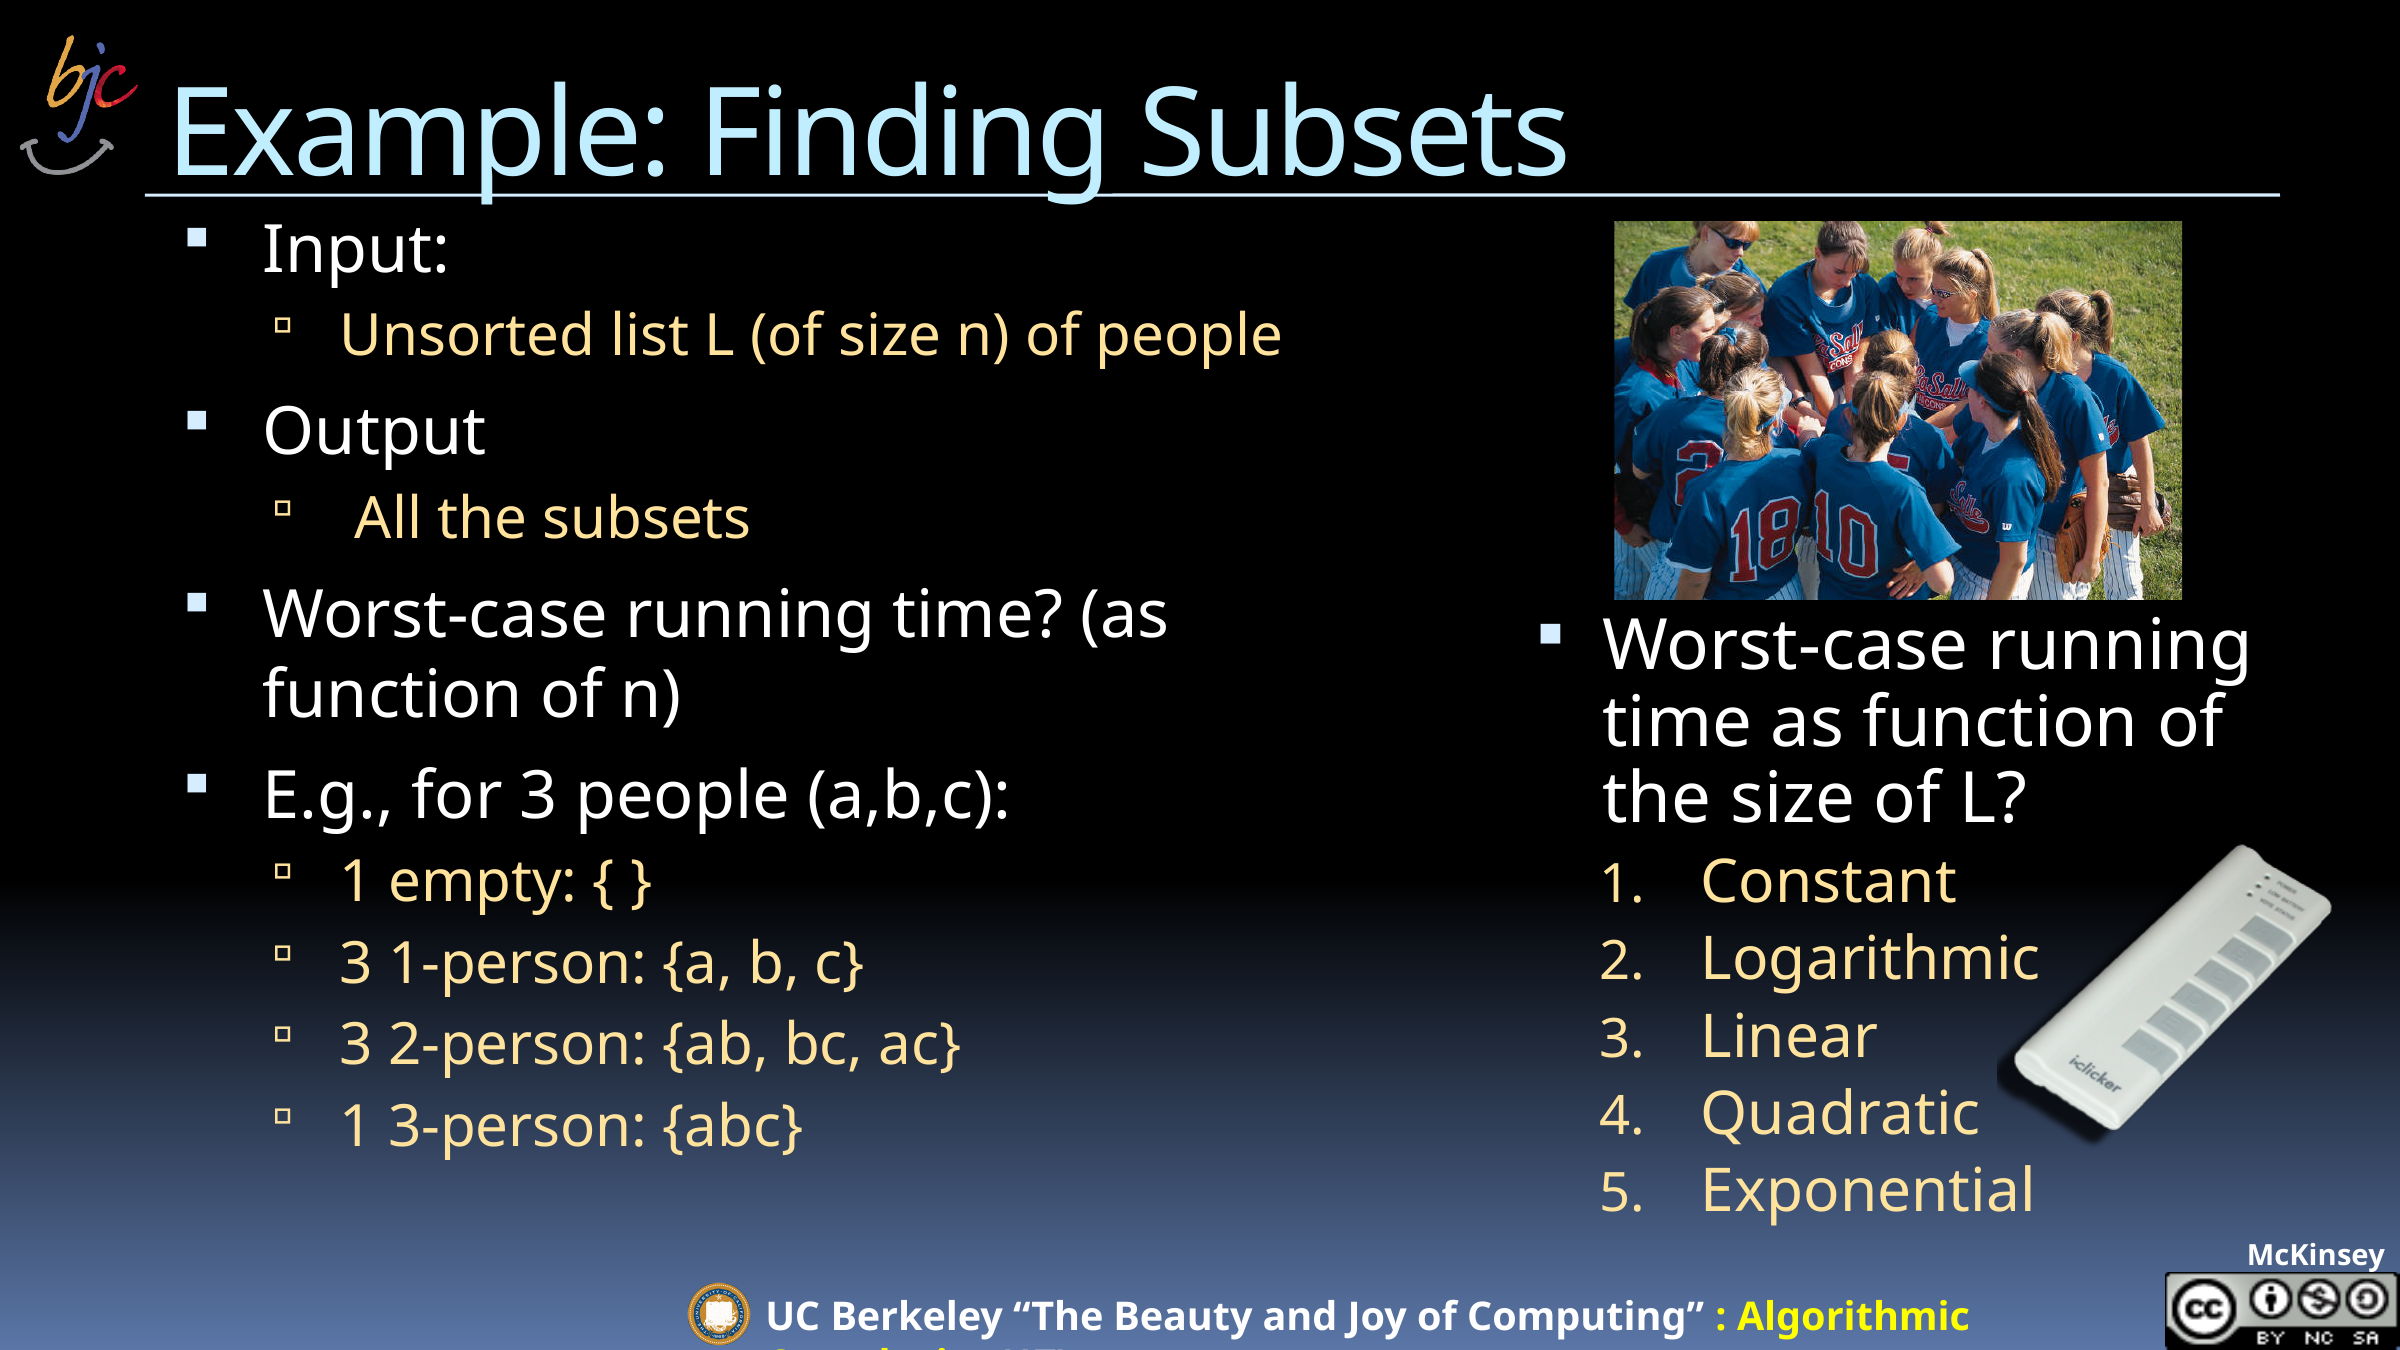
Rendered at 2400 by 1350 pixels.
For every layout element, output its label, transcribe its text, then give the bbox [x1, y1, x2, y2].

picture [2165, 1272, 2400, 1350]
picture [1613, 221, 2183, 601]
title Example: Finding Subsets [144, 41, 2288, 192]
list Input: Unsorted list L (of size n) of people Output All the subsets Worst-case running time? (as function of n) E.g., for 3 people (a,b,c): 1 empty: { } 3 1-person: {a, b, c} 3 2-person: {ab, bc, ac} 1 3-person: {abc} [144, 194, 1469, 1240]
picture [1996, 839, 2338, 1151]
picture [687, 1282, 751, 1346]
picture [19, 35, 138, 175]
text_box Worst-case running time as function of the size of L? Constant Logarithmic Linear Quadratic Exponential [1503, 599, 2299, 1240]
picture [1646, 379, 1657, 387]
